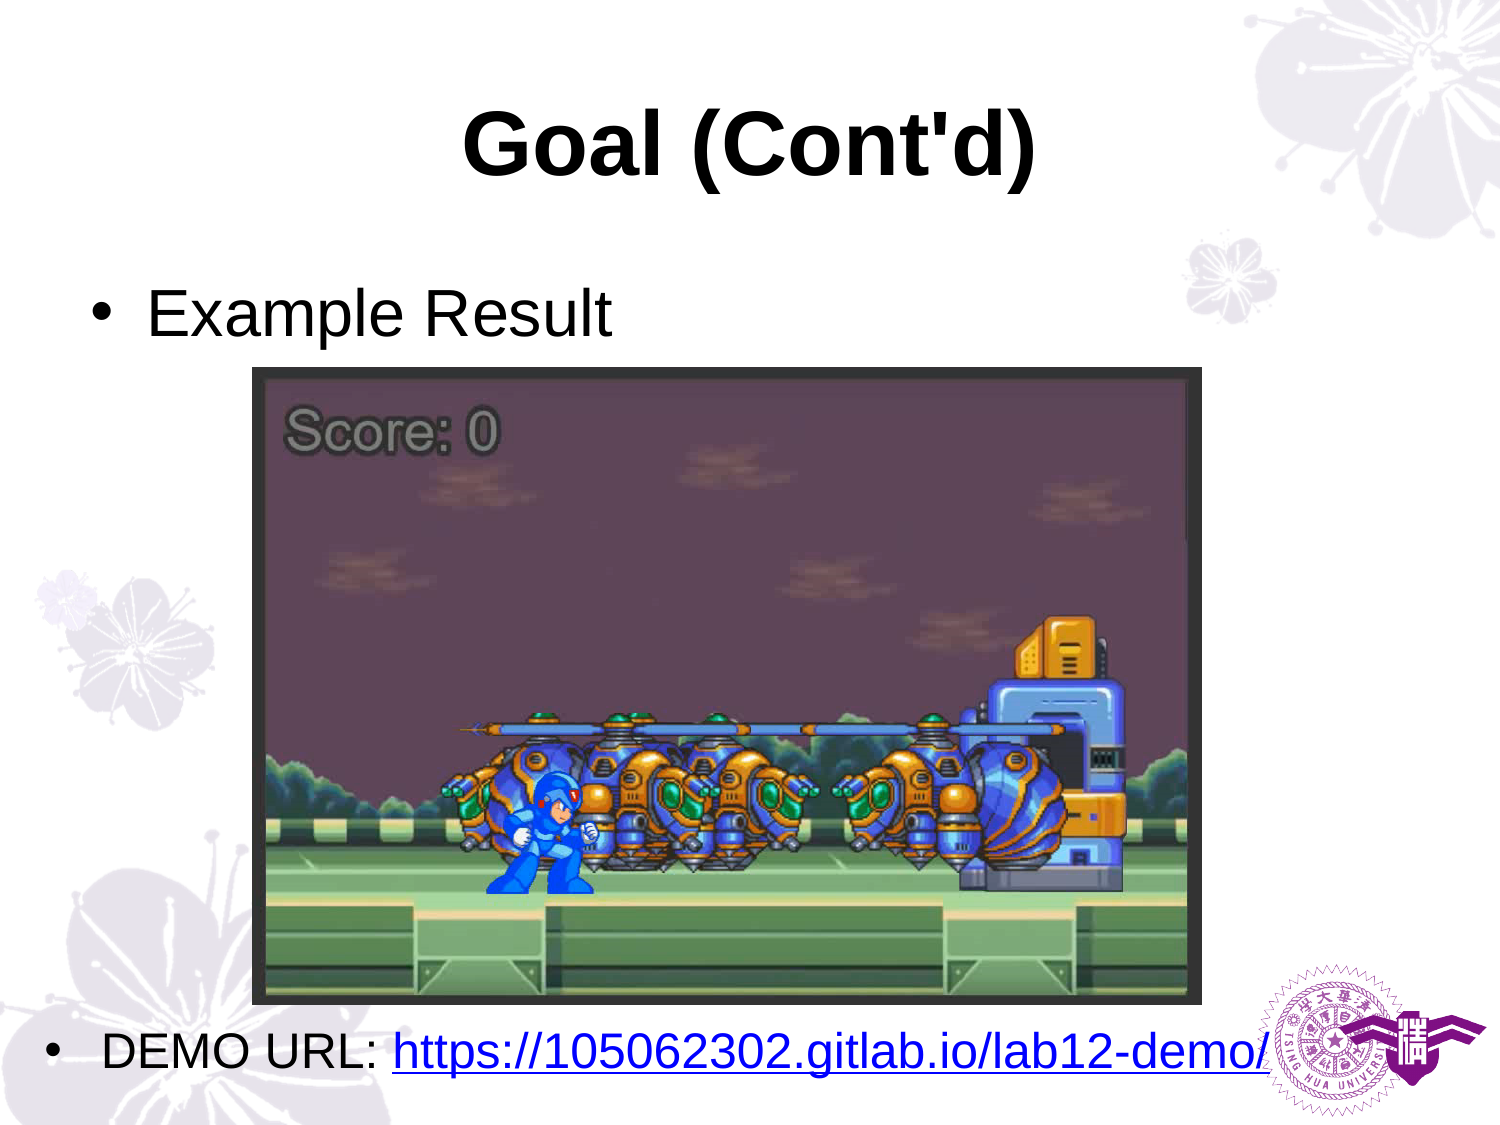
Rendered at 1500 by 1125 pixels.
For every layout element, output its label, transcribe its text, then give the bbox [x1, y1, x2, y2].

list Example Result [75, 262, 1425, 1005]
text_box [251, 366, 1204, 1006]
picture [0, 0, 1500, 1125]
text_box DEMO URL: https://105062302.gitlab.io/lab12-demo/ [29, 1011, 1425, 1094]
title Goal (Cont'd) [75, 45, 1425, 233]
